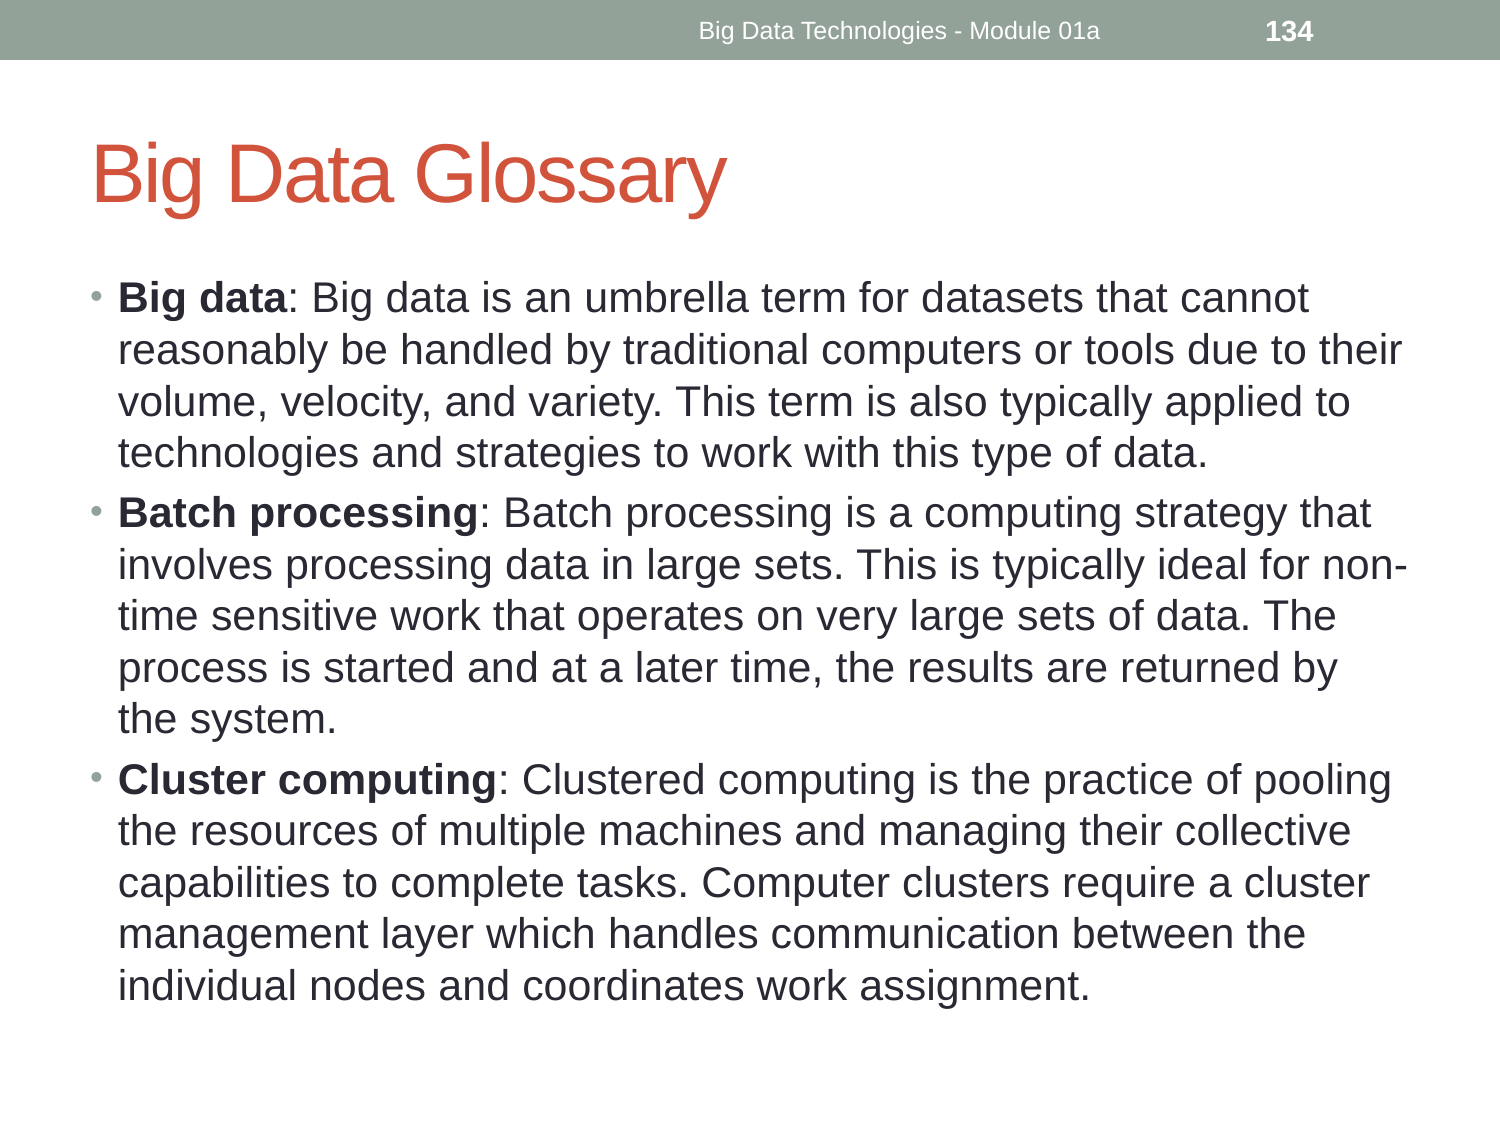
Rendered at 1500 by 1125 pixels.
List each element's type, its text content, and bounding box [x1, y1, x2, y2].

slide_number 134 [1250, 3, 1425, 57]
footer Big Data Technologies - Module 01a [562, 3, 1238, 57]
title Big Data Glossary [75, 87, 1425, 250]
list Big data: Big data is an umbrella term for datasets that cannot reasonably be handled by traditional computers or tools due to their volume, velocity, and variety. This term is also typically applied to technologies and strategies to work with this type of data. Batch processing: Batch processing is a computing strategy that involves processing data in large sets. This is typically ideal for non-time sensitive work that operates on very large sets of data. The process is started and at a later time, the results are returned by the system. Cluster computing: Clustered computing is the practice of pooling the resources of multiple machines and managing their collective capabilities to complete tasks. Computer clusters require a cluster management layer which handles communication between the individual nodes and coordinates work assignment. [75, 262, 1425, 1063]
